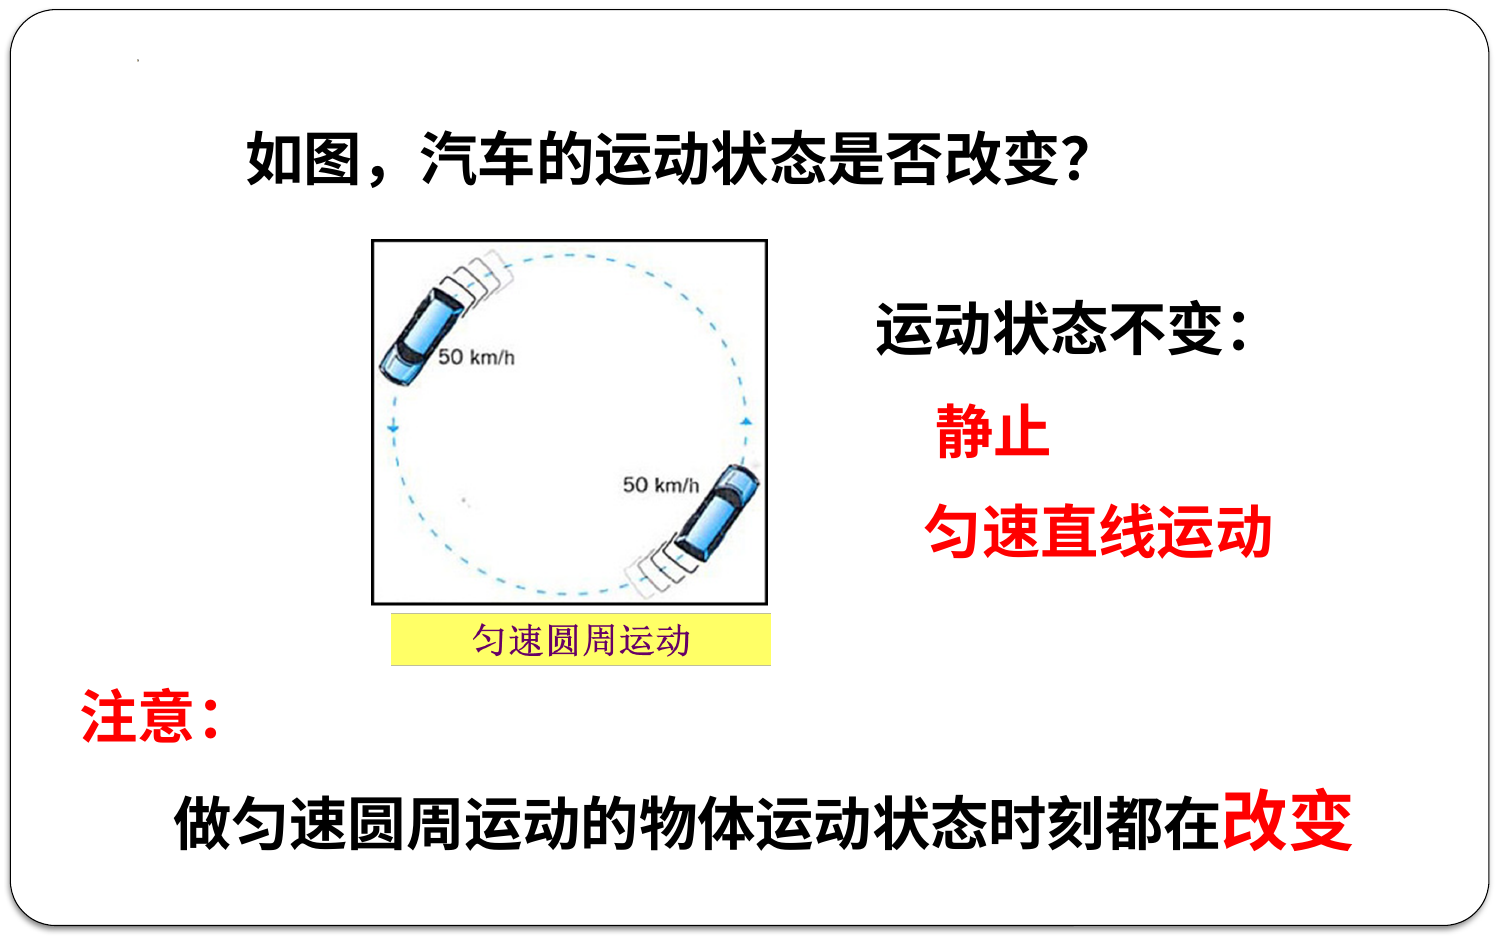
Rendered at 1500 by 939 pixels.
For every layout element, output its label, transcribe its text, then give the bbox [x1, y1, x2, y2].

text_box 如图，汽车的运动状态是否改变？ [230, 114, 1211, 200]
picture [371, 239, 772, 681]
text_box 注意： 做匀速圆周运动的物体运动状态时刻都在改变 [64, 648, 1424, 866]
text_box 静止 [921, 387, 1120, 473]
text_box 匀速直线运动 [909, 488, 1334, 573]
text_box 运动状态不变： [860, 284, 1329, 370]
